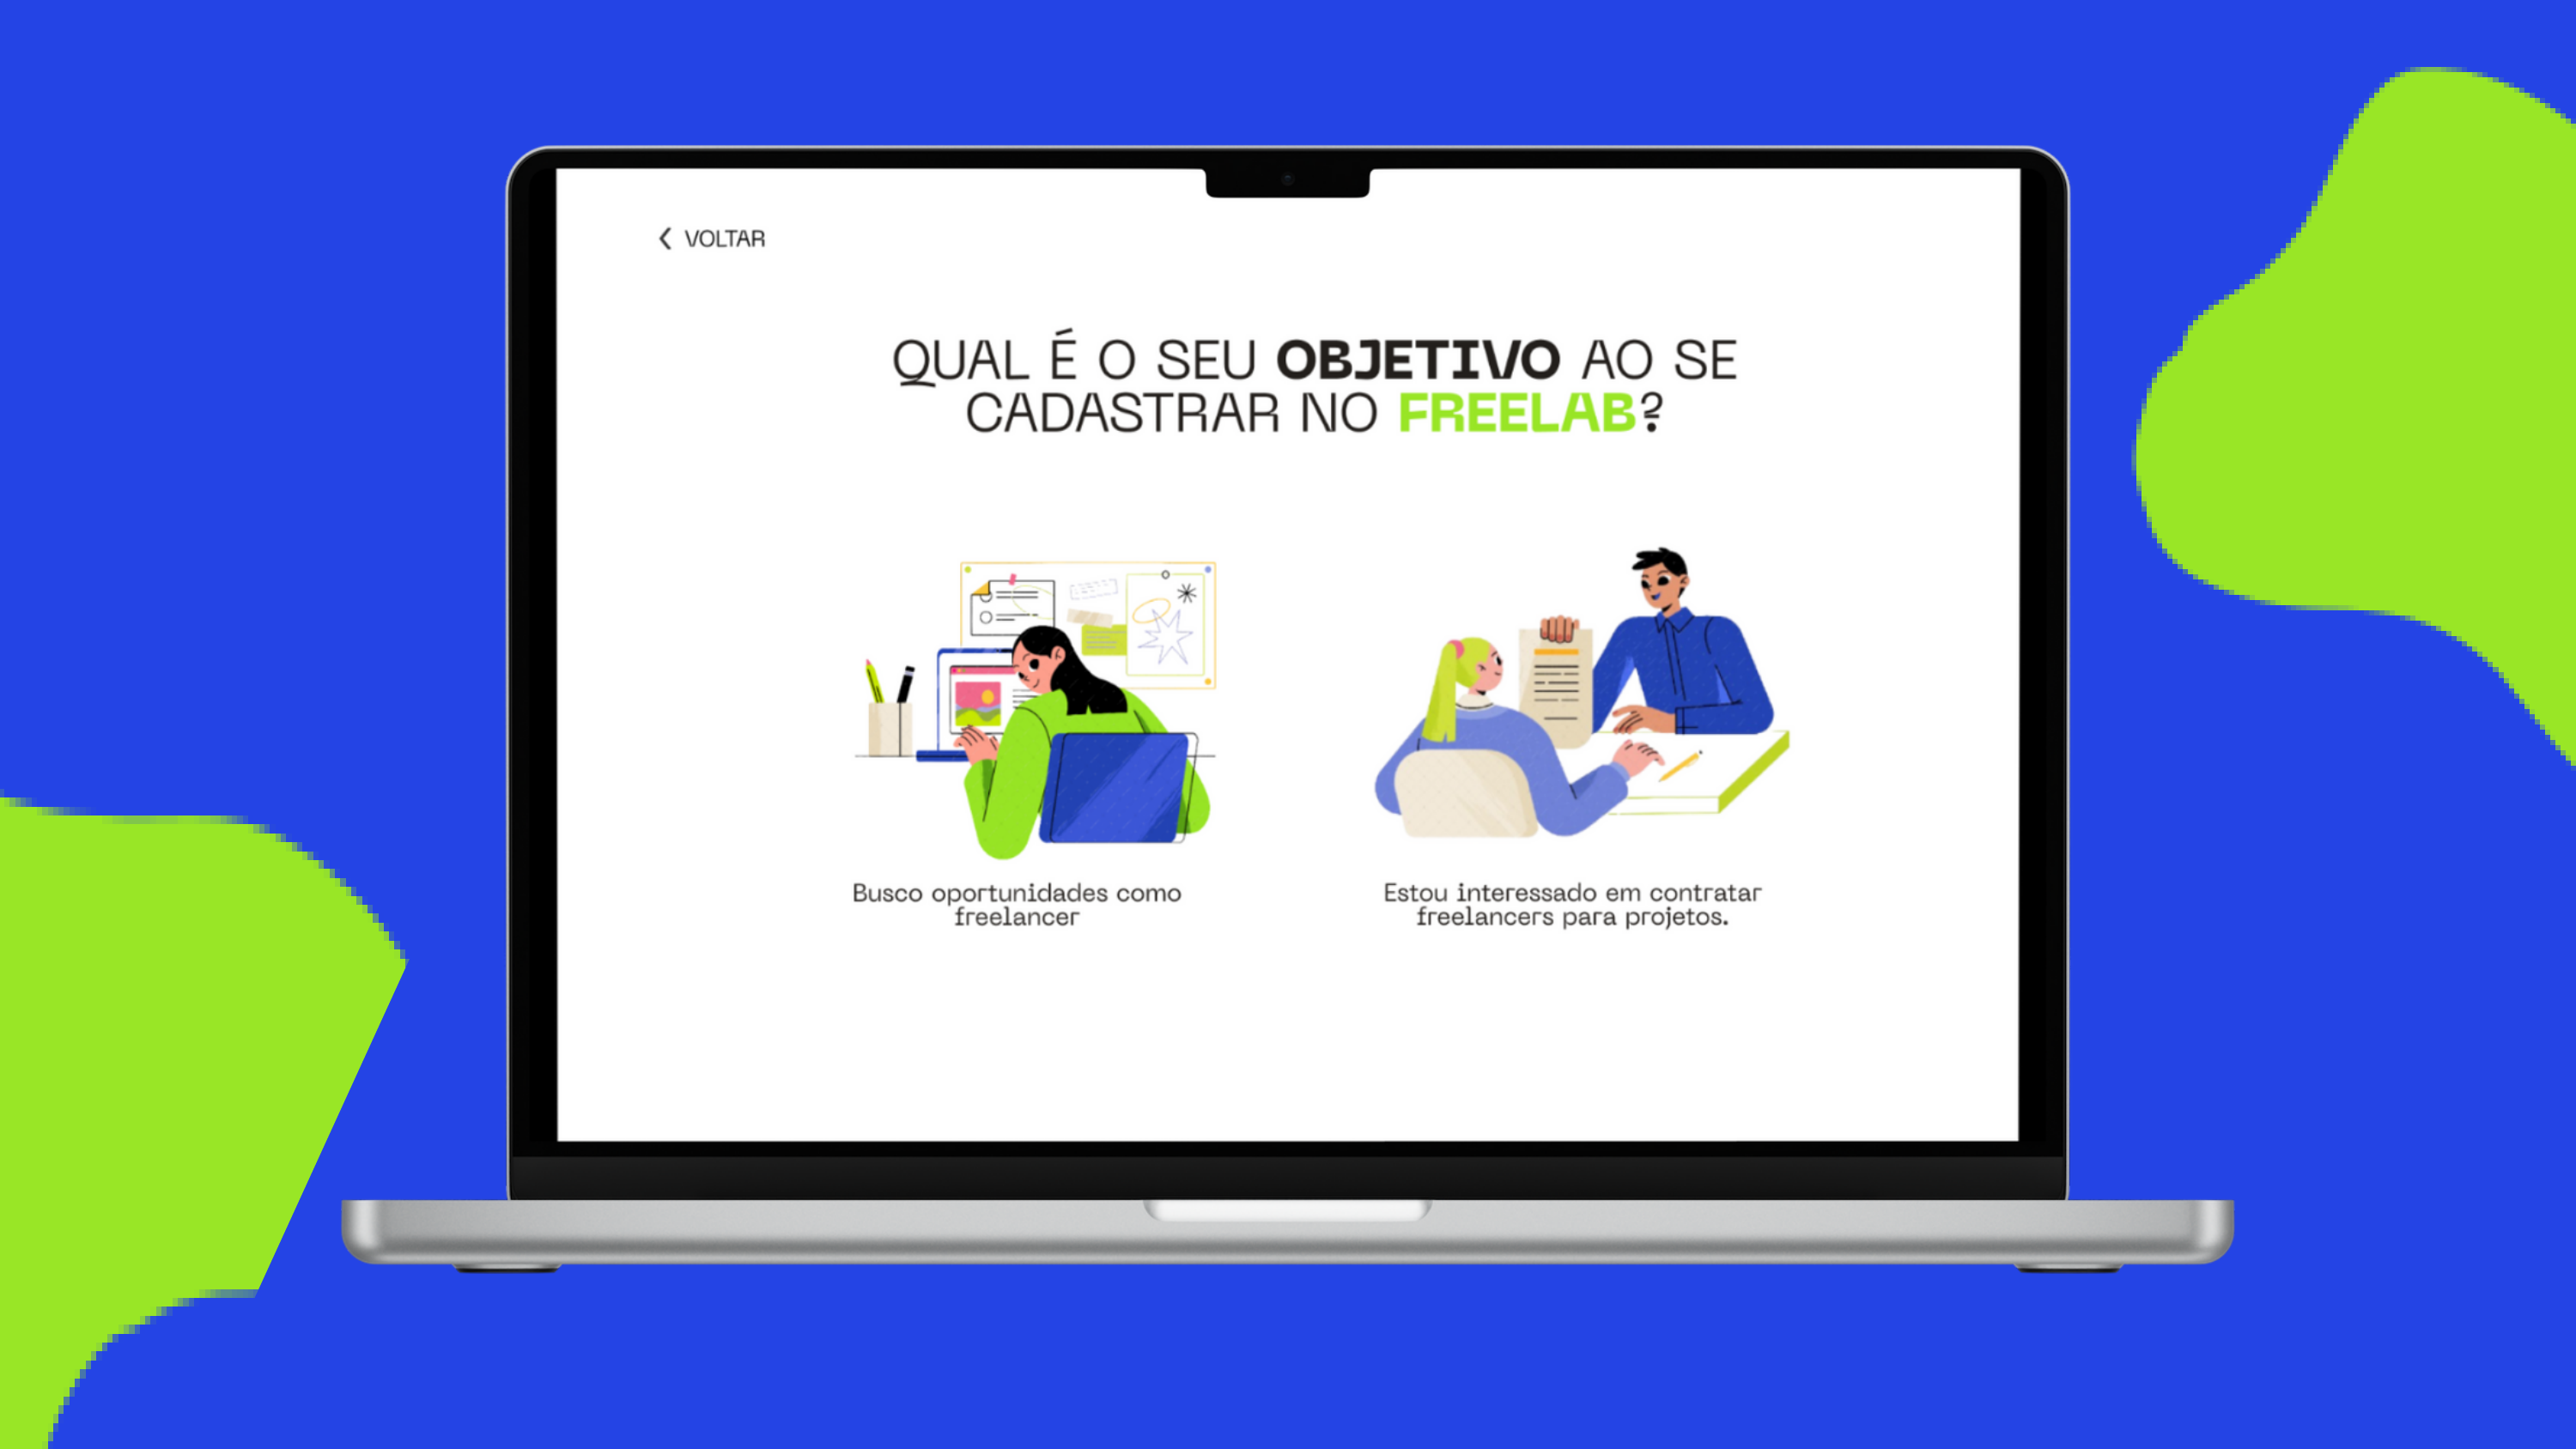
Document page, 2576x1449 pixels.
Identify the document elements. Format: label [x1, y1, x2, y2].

text_box [340, 144, 2236, 1274]
text_box [2131, 67, 2576, 828]
text_box [0, 624, 335, 1449]
